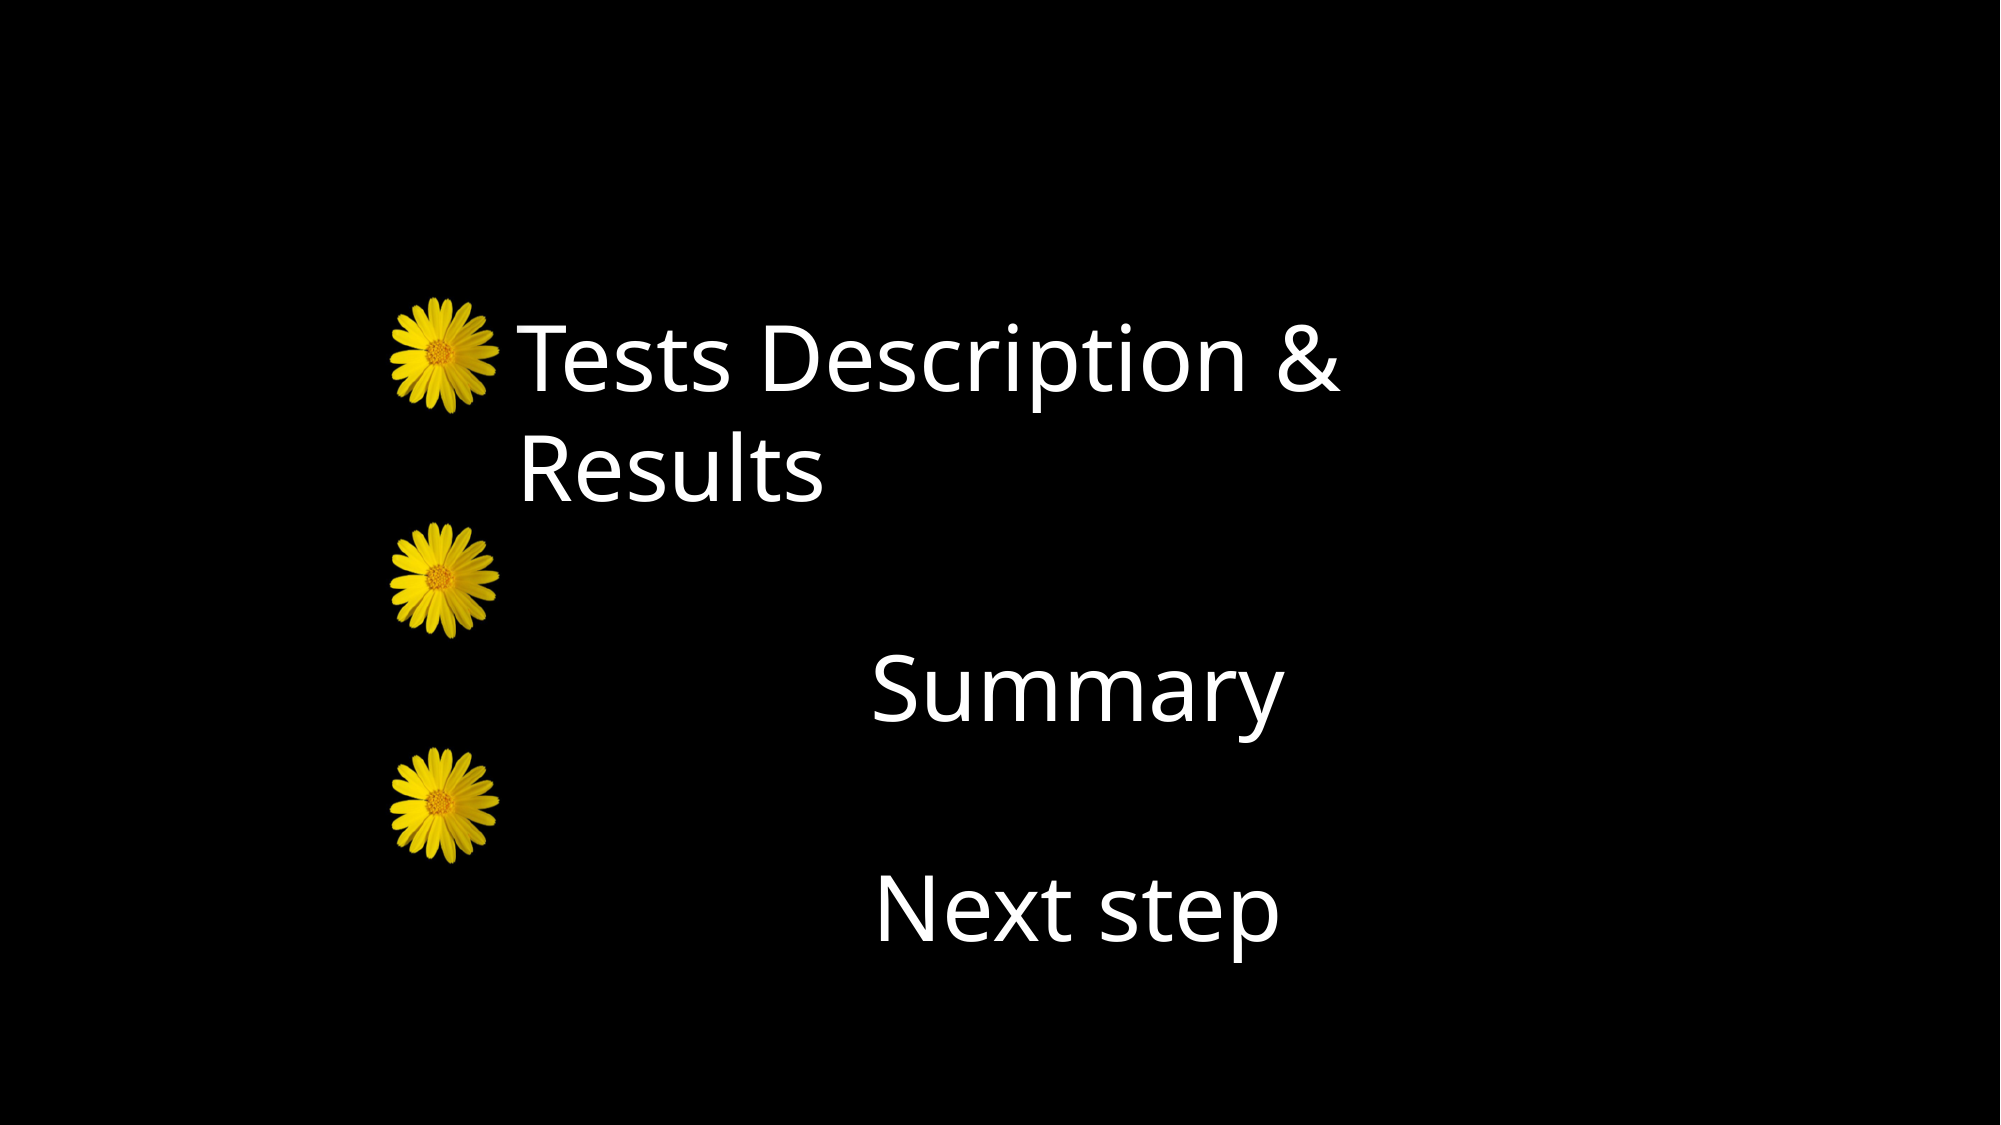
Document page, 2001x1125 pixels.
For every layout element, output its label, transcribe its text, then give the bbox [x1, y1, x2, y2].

picture [376, 742, 503, 867]
picture [376, 517, 503, 642]
picture [376, 292, 503, 417]
text_box Tests Description & Results Summary Next step [501, 292, 1655, 968]
